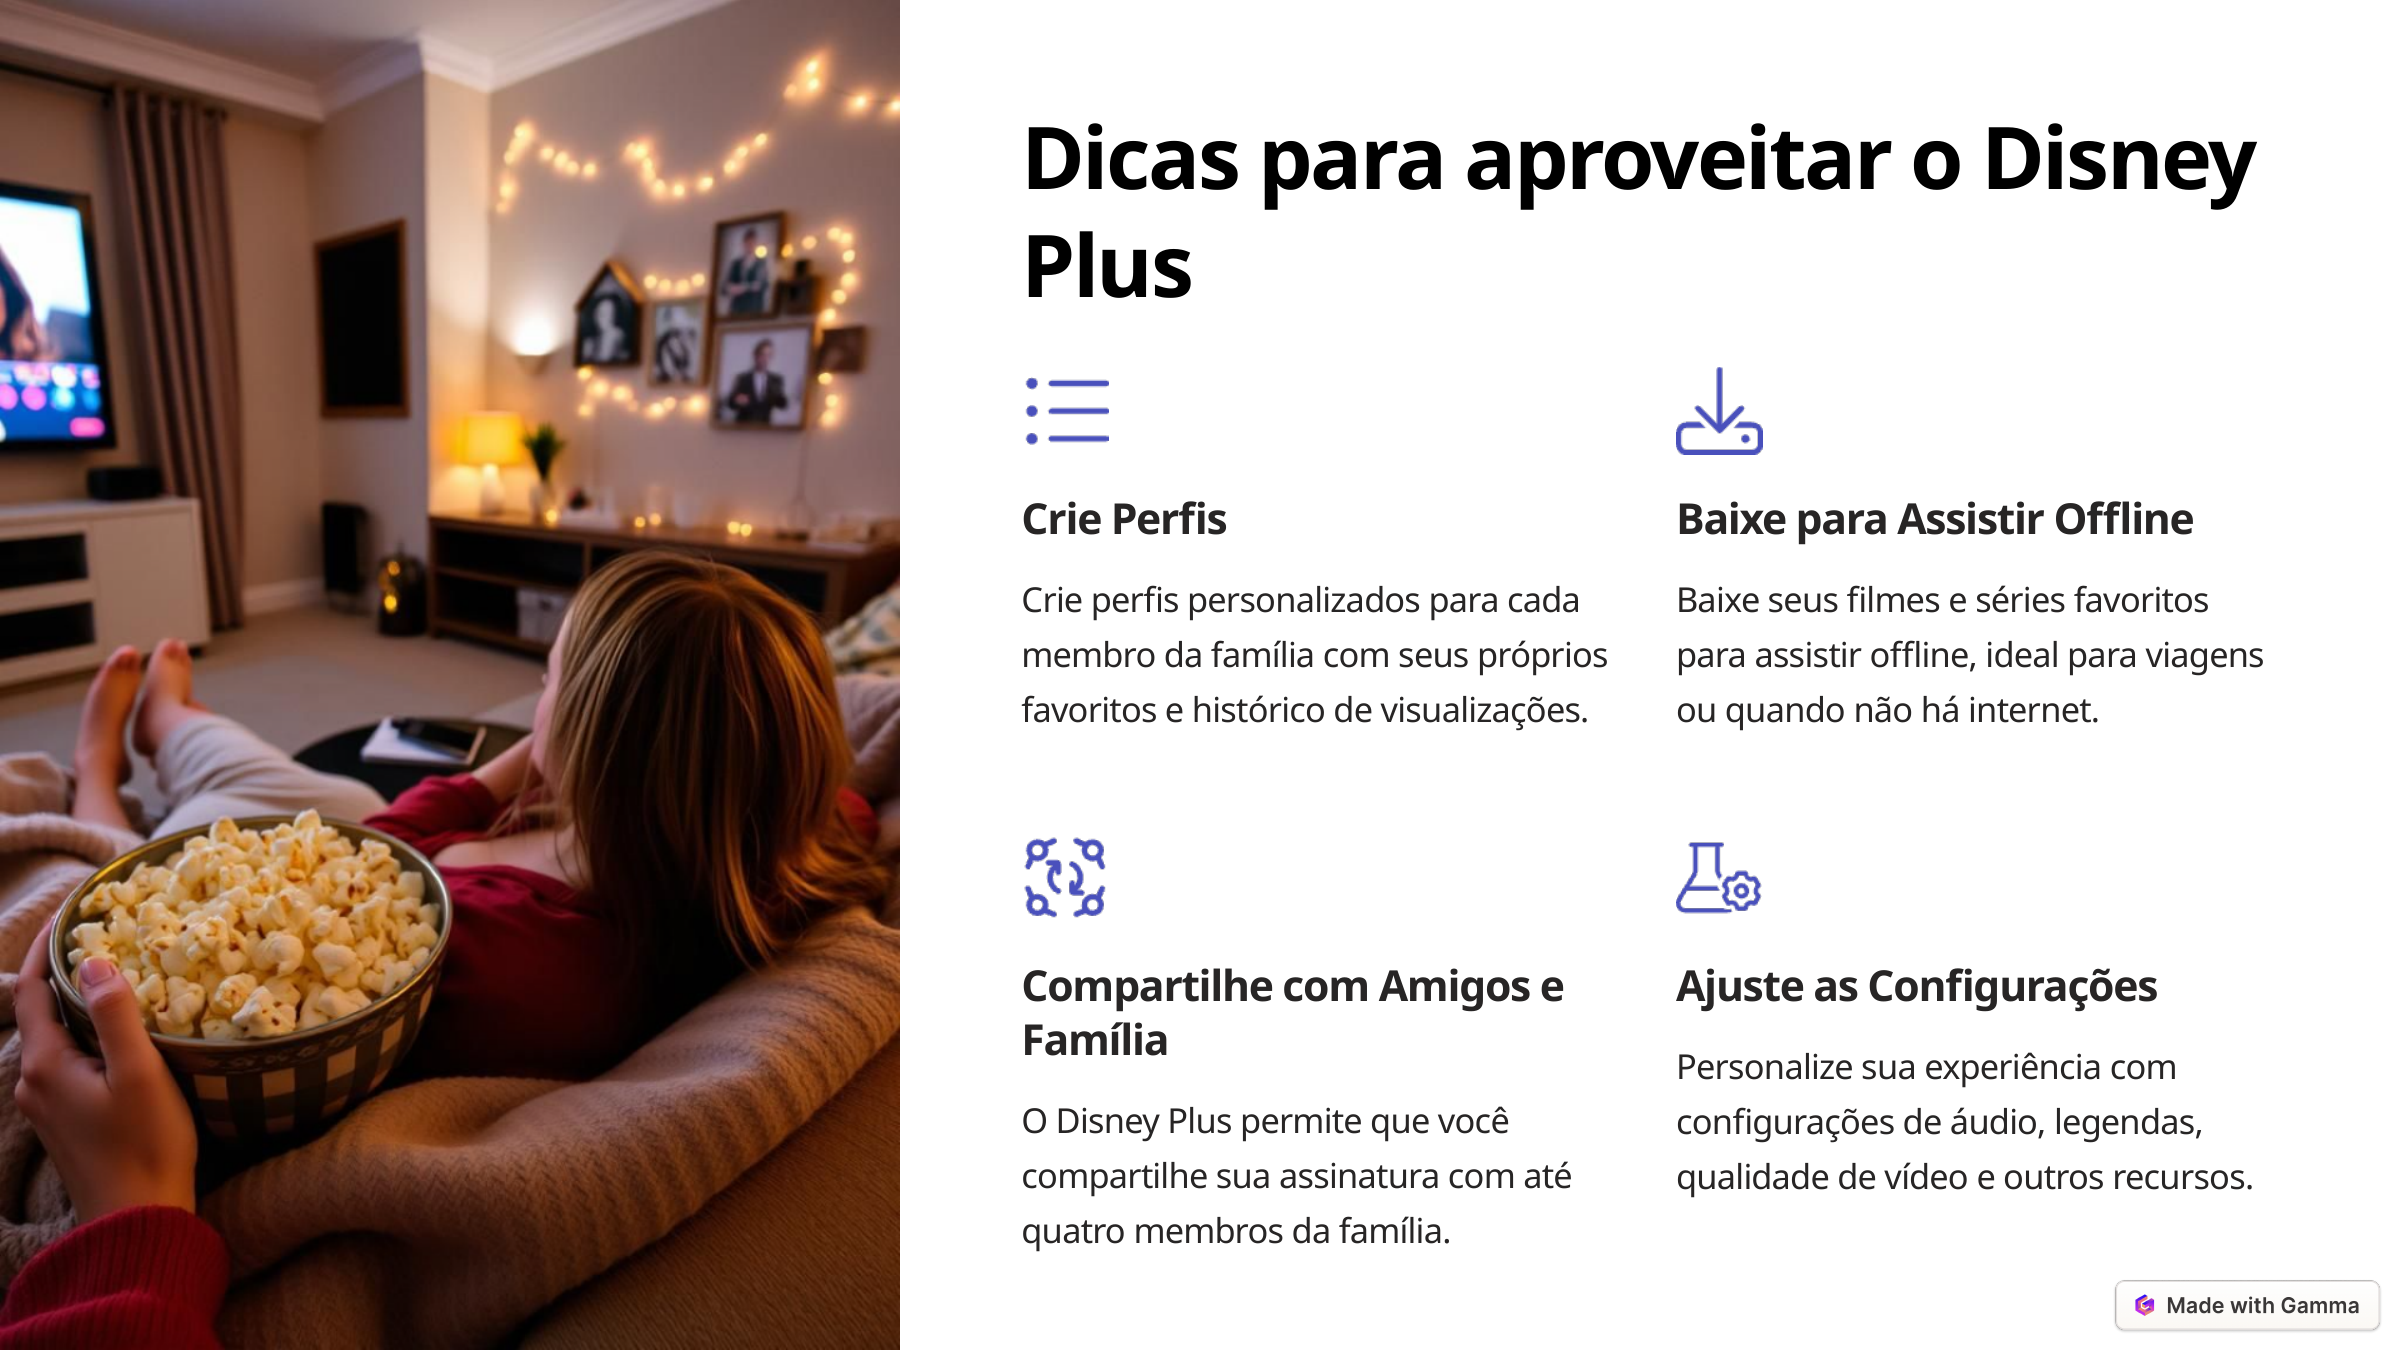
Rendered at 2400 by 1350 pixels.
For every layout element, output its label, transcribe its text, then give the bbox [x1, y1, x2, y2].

text_box Crie perfis personalizados para cada membro da família com seus próprios favoritos e histórico de visualizações. [1021, 563, 1624, 731]
text_box Crie Perfis [1021, 488, 1456, 543]
text_box Dicas para aproveitar o Disney Plus [1021, 98, 2279, 316]
picture [1021, 834, 1109, 921]
text_box Ajuste as Configurações [1675, 955, 2167, 1010]
text_box Baixe para Assistir Offline [1676, 488, 2187, 543]
picture [1021, 367, 1109, 455]
picture [0, 0, 900, 1350]
picture [1675, 834, 1763, 921]
picture [1675, 367, 1763, 455]
text_box O Disney Plus permite que você compartilhe sua assinatura com até quatro membros da família. [1021, 1084, 1624, 1252]
picture [2106, 1271, 2389, 1339]
text_box Baixe seus filmes e séries favoritos para assistir offline, ideal para viagens ou quando não há internet. [1675, 563, 2279, 731]
text_box Personalize sua experiência com configurações de áudio, legendas, qualidade de vídeo e outros recursos. [1675, 1030, 2279, 1198]
text_box Compartilhe com Amigos e Família [1021, 955, 1624, 1065]
